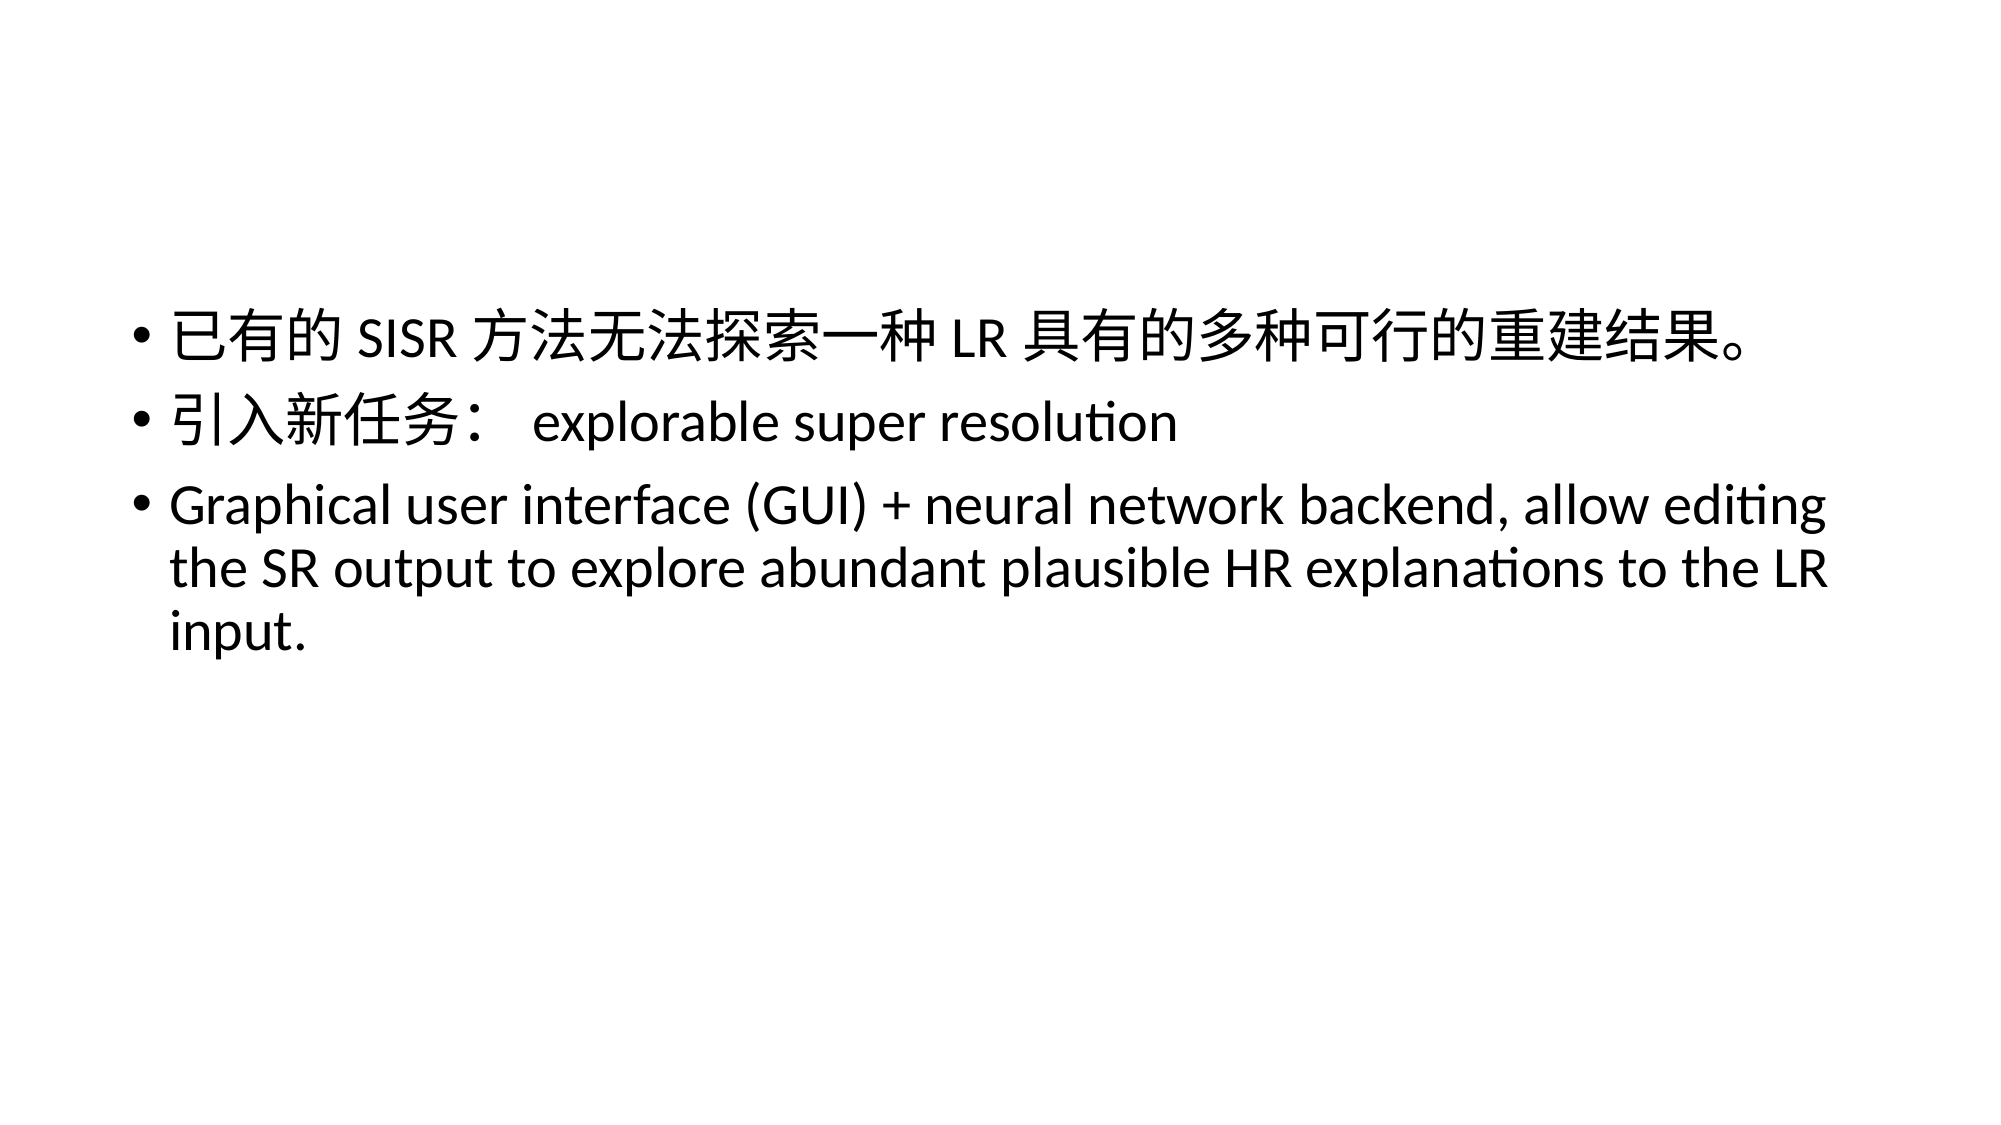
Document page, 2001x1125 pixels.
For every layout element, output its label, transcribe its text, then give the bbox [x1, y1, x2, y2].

list 已有的SISR方法无法探索一种LR具有的多种可行的重建结果。 引入新任务：explorable super resolution Graphical user interface (GUI) + neural network backend, allow editing the SR output to explore abundant plausible HR explanations to the LR input. [116, 299, 1900, 1014]
